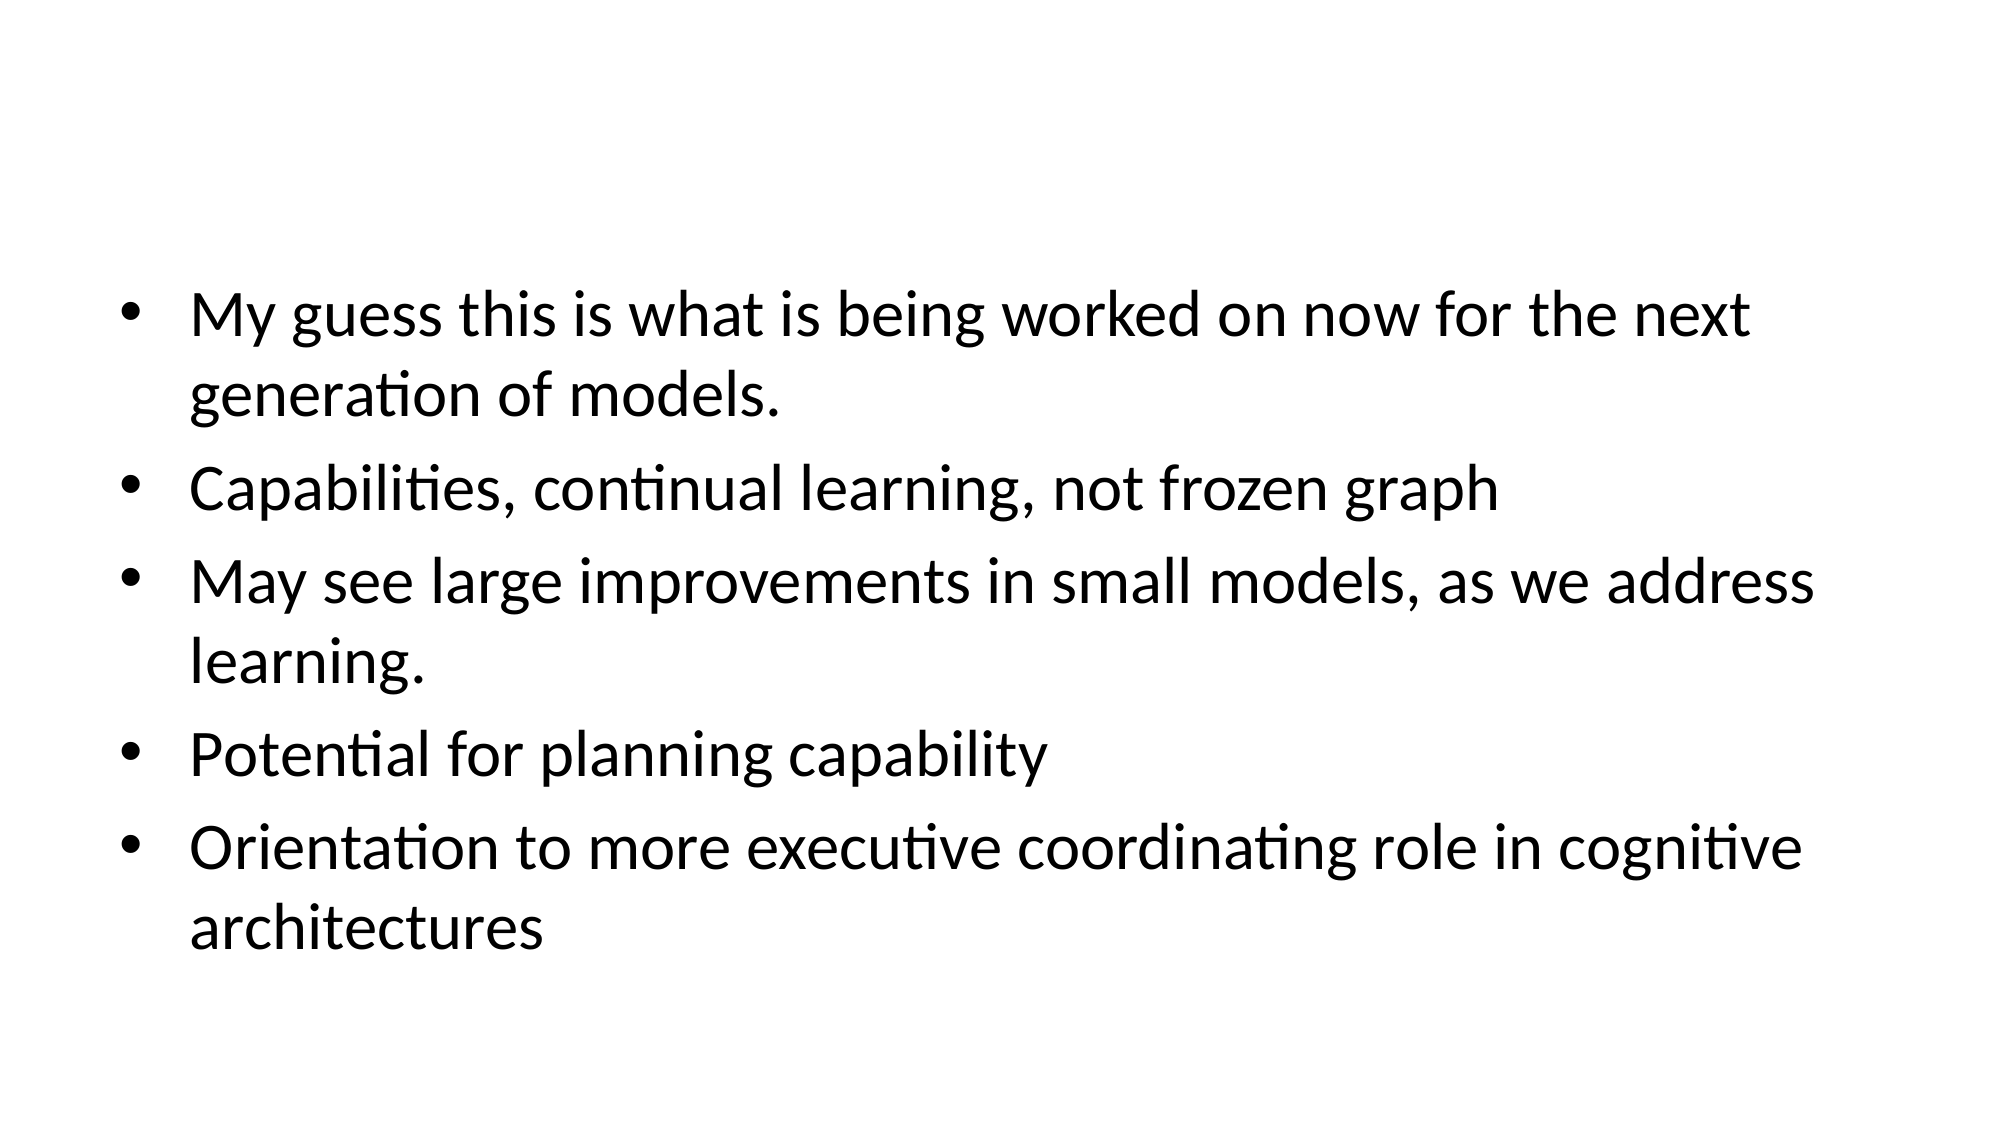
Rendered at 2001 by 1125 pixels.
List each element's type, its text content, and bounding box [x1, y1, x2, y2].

list My guess this is what is being worked on now for the next generation of models. Capabilities, continual learning, not frozen graph May see large improvements in small models, as we address learning. Potential for planning capability Orientation to more executive coordinating role in cognitive architectures [99, 262, 1900, 1005]
